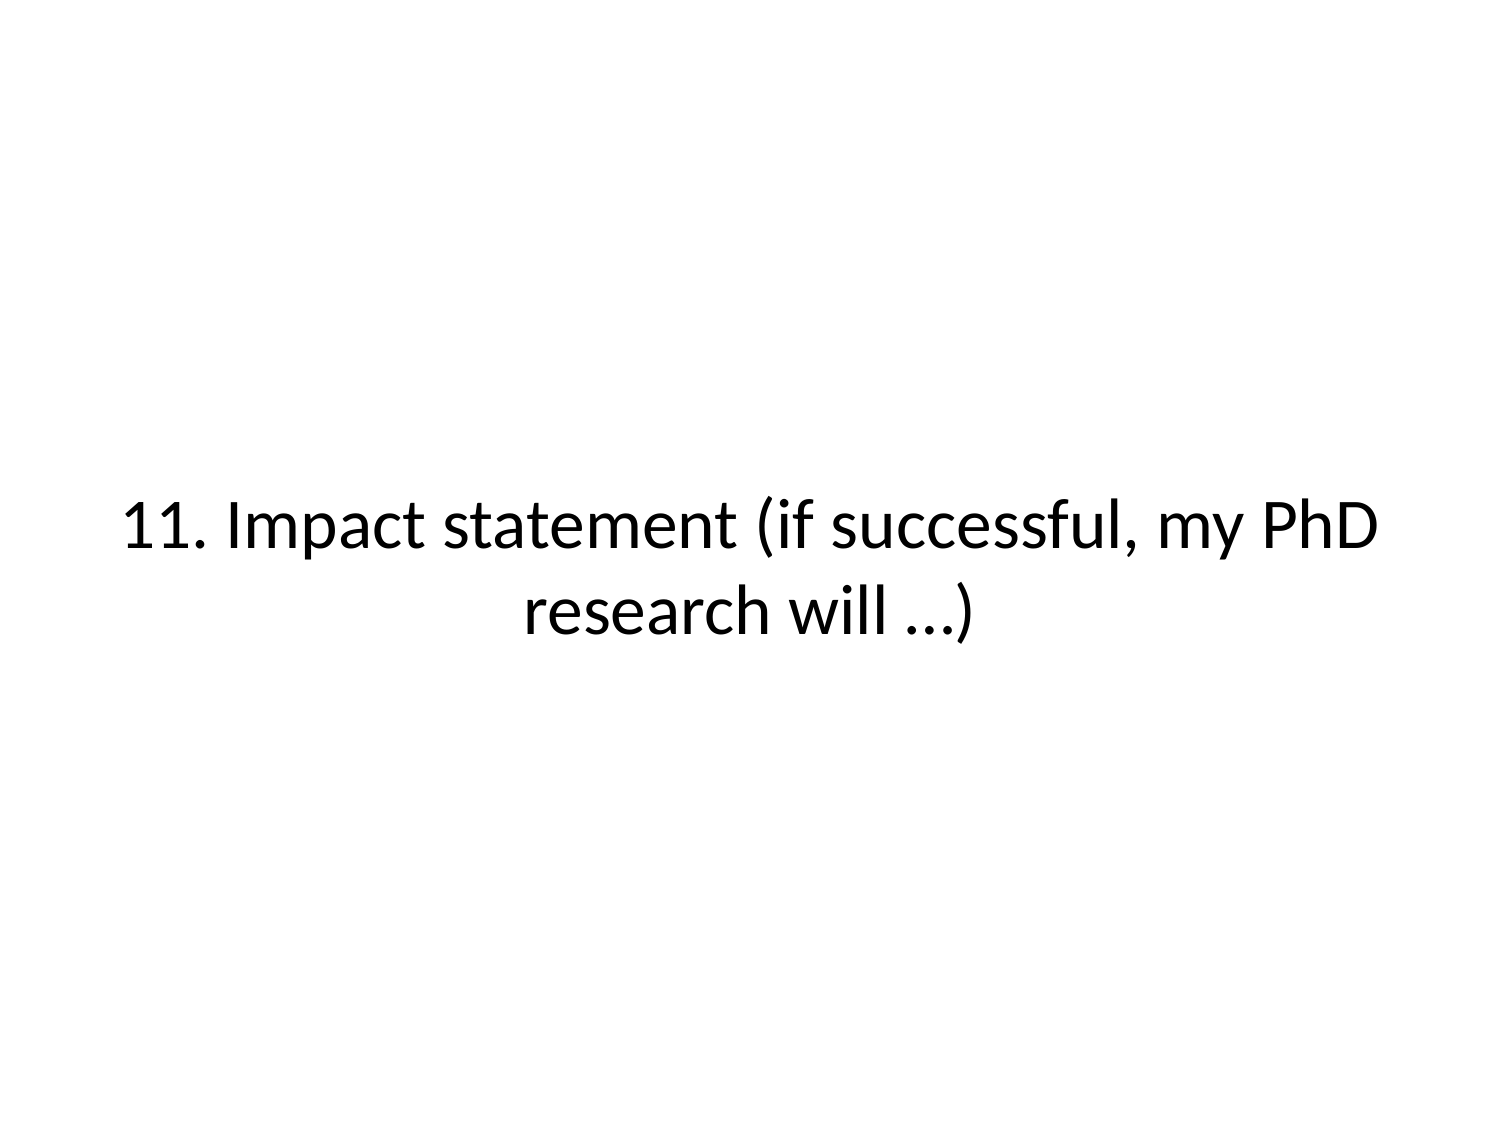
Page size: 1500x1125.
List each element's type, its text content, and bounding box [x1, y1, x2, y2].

title 11. Impact statement (if successful, my PhD research will …) [75, 469, 1425, 657]
